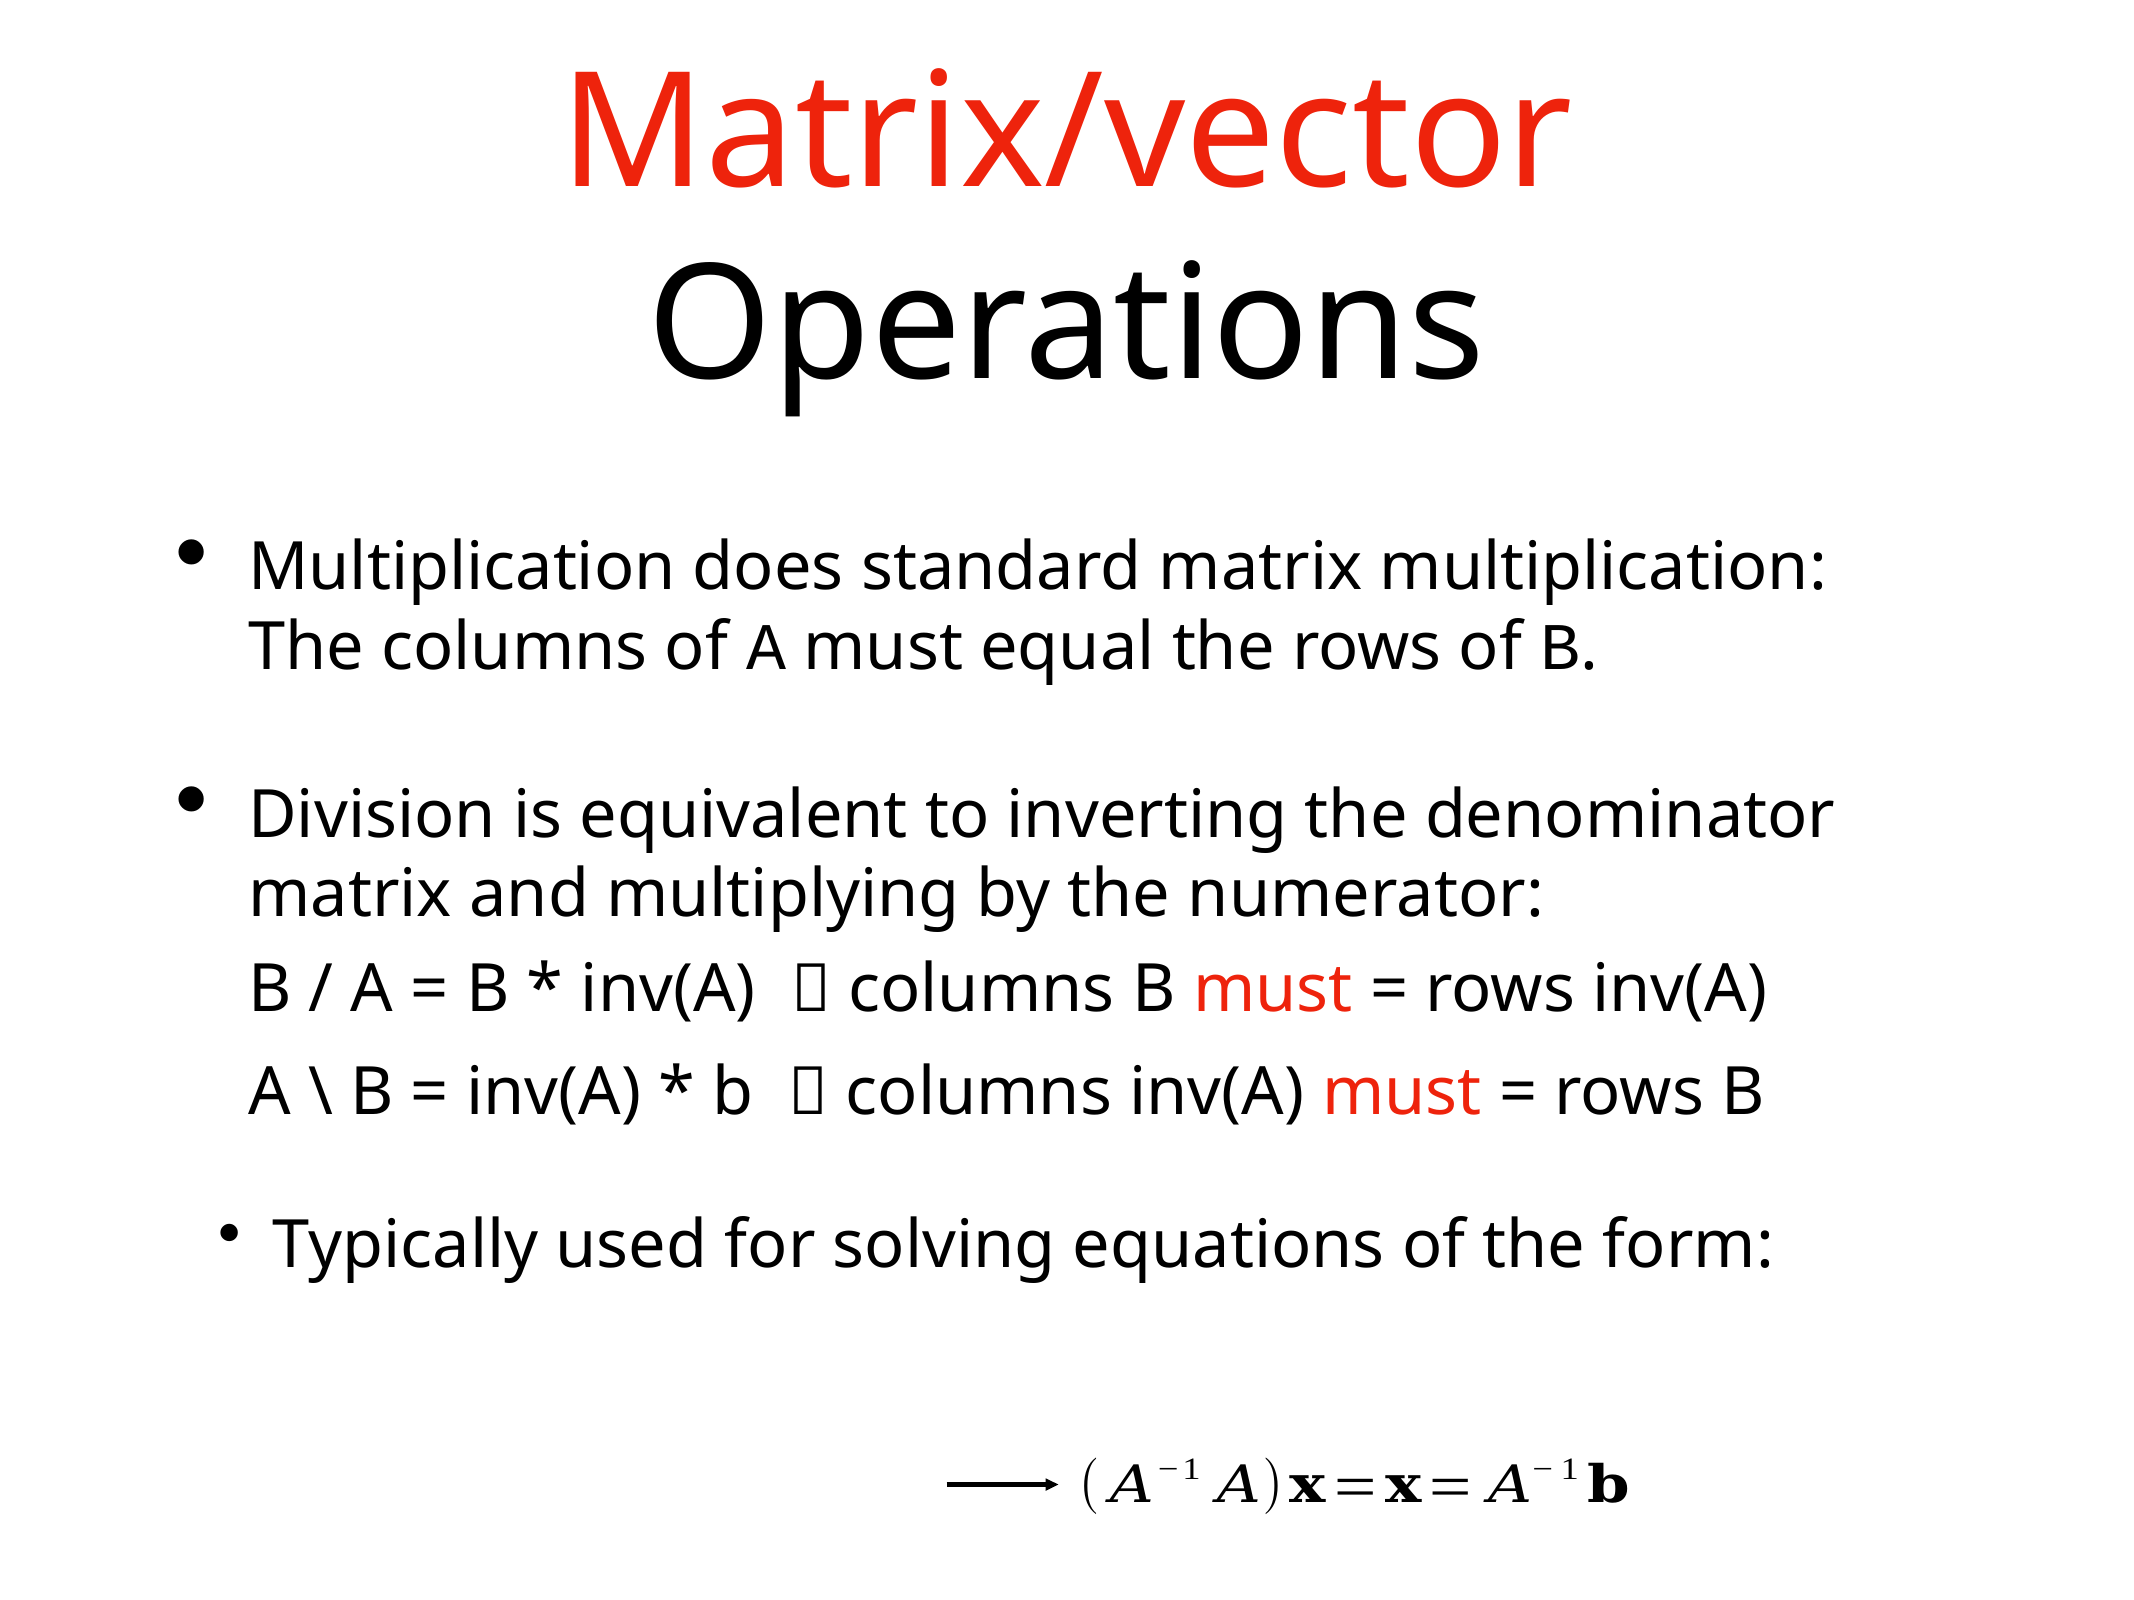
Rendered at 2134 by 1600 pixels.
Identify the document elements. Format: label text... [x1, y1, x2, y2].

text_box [946, 1449, 1630, 1519]
title Matrix/vector Operations [155, 41, 1978, 397]
